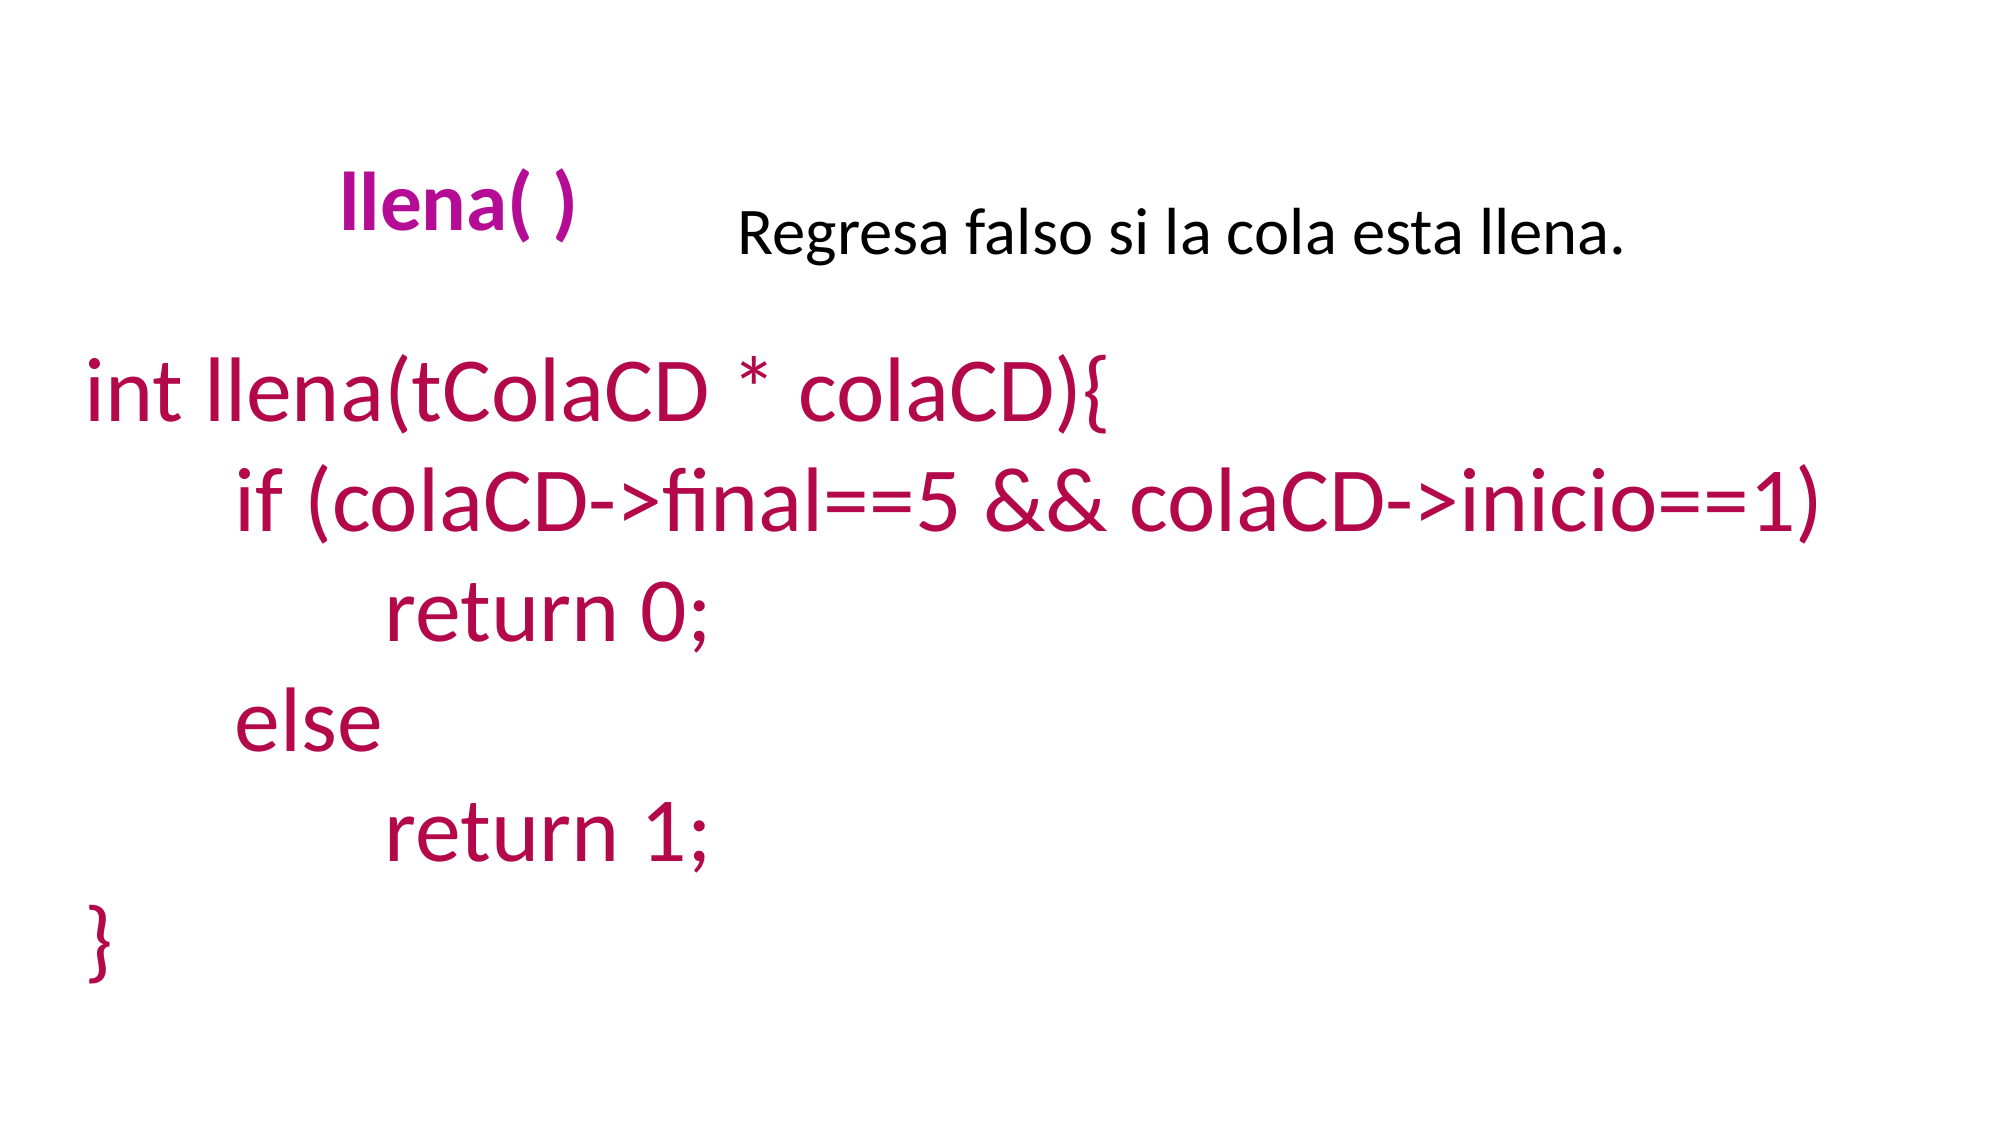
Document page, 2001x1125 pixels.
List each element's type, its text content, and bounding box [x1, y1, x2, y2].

text_box int llena(tColaCD * colaCD){ if (colaCD->final==5 && colaCD->inicio==1) return 0; else return 1; } [69, 322, 1931, 998]
text_box Regresa falso si la cola esta llena. [722, 180, 1803, 275]
text_box llena( ) [215, 139, 702, 255]
